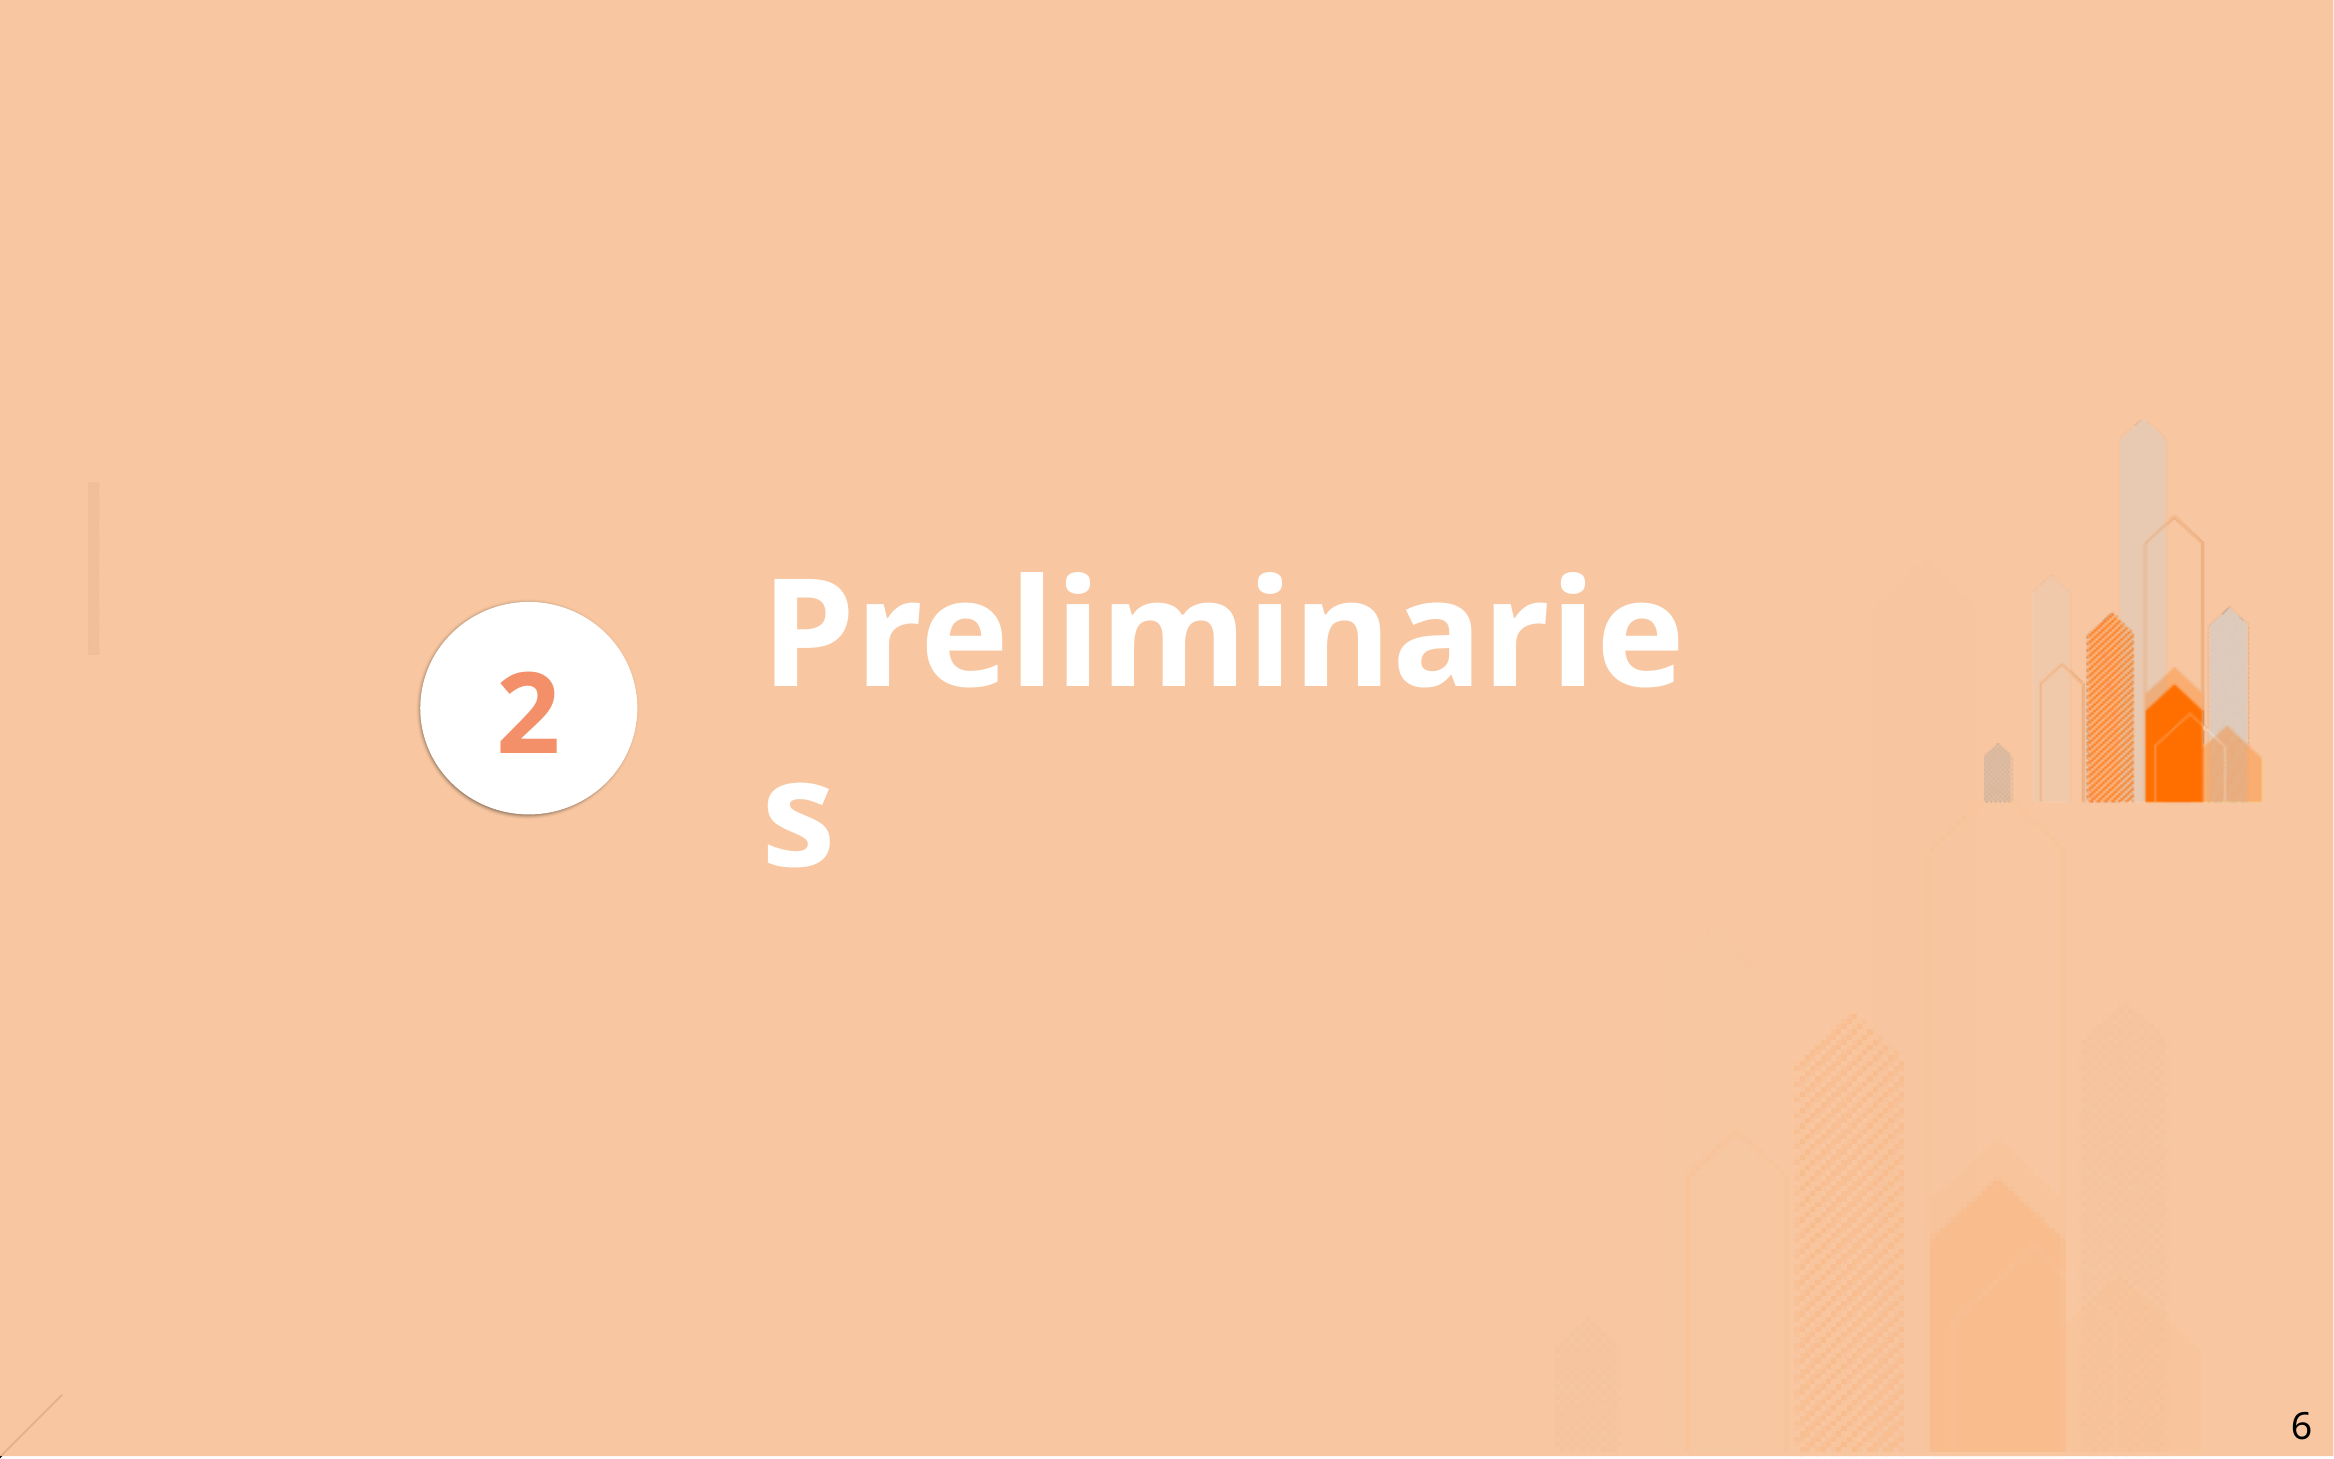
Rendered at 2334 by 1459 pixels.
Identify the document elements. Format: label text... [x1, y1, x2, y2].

picture [1555, 419, 2265, 1458]
text_box 6 [2269, 1394, 2334, 1455]
text_box [0, 0, 2334, 1457]
text_box 2 [420, 601, 638, 815]
text_box Preliminaries [753, 528, 1696, 904]
